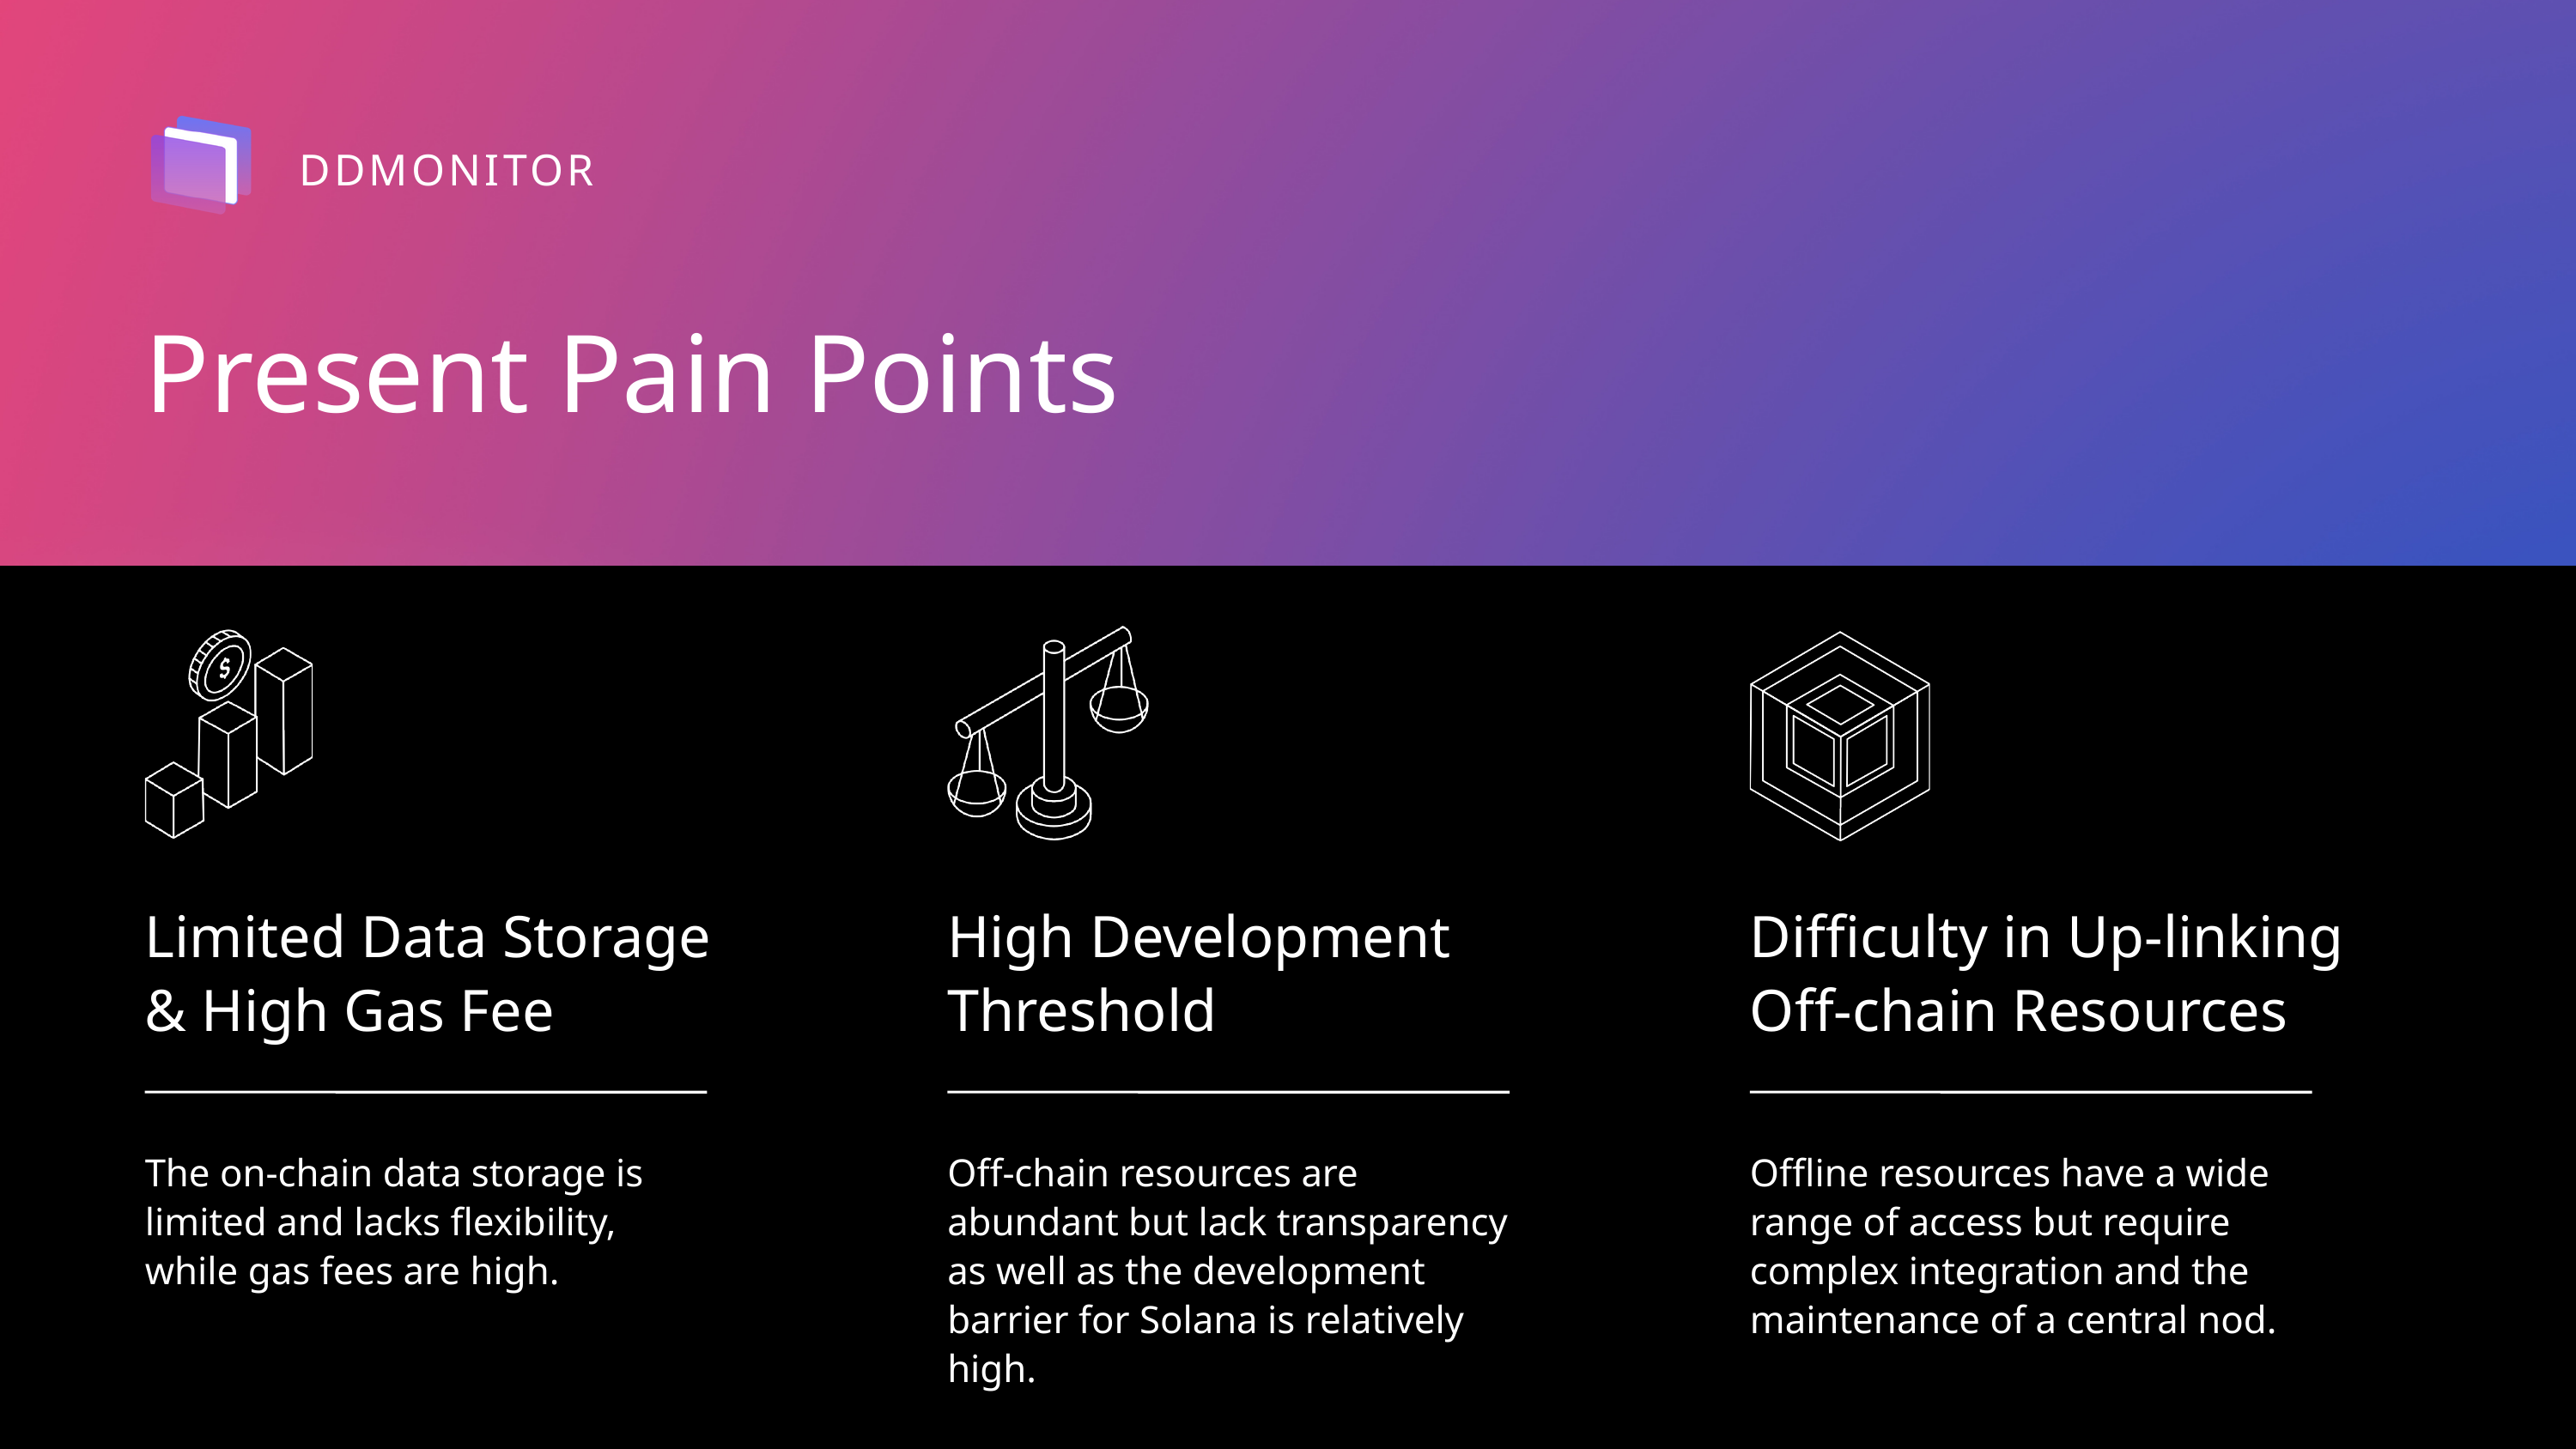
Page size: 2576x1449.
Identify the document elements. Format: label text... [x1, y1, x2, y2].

text_box Limited Data Storage & High Gas Fee [144, 894, 727, 1043]
text_box [947, 626, 1149, 841]
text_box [118, 82, 670, 248]
text_box [1749, 631, 1930, 841]
text_box Off-chain resources are abundant but lack transparency as well as the development barrier for Solana is relatively high. [947, 1145, 1510, 1391]
text_box [144, 628, 313, 839]
text_box The on-chain data storage is limited and lacks flexibility, while gas fees are high. [144, 1145, 708, 1293]
text_box Difficulty in Up-linking Off-chain Resources [1749, 894, 2432, 1043]
text_box [0, 0, 2576, 566]
text_box Offline resources have a wide range of access but require complex integration and the maintenance of a central nod. [1749, 1145, 2312, 1439]
text_box Present Pain Points [144, 305, 1194, 434]
text_box High Development Threshold [947, 894, 1549, 1043]
